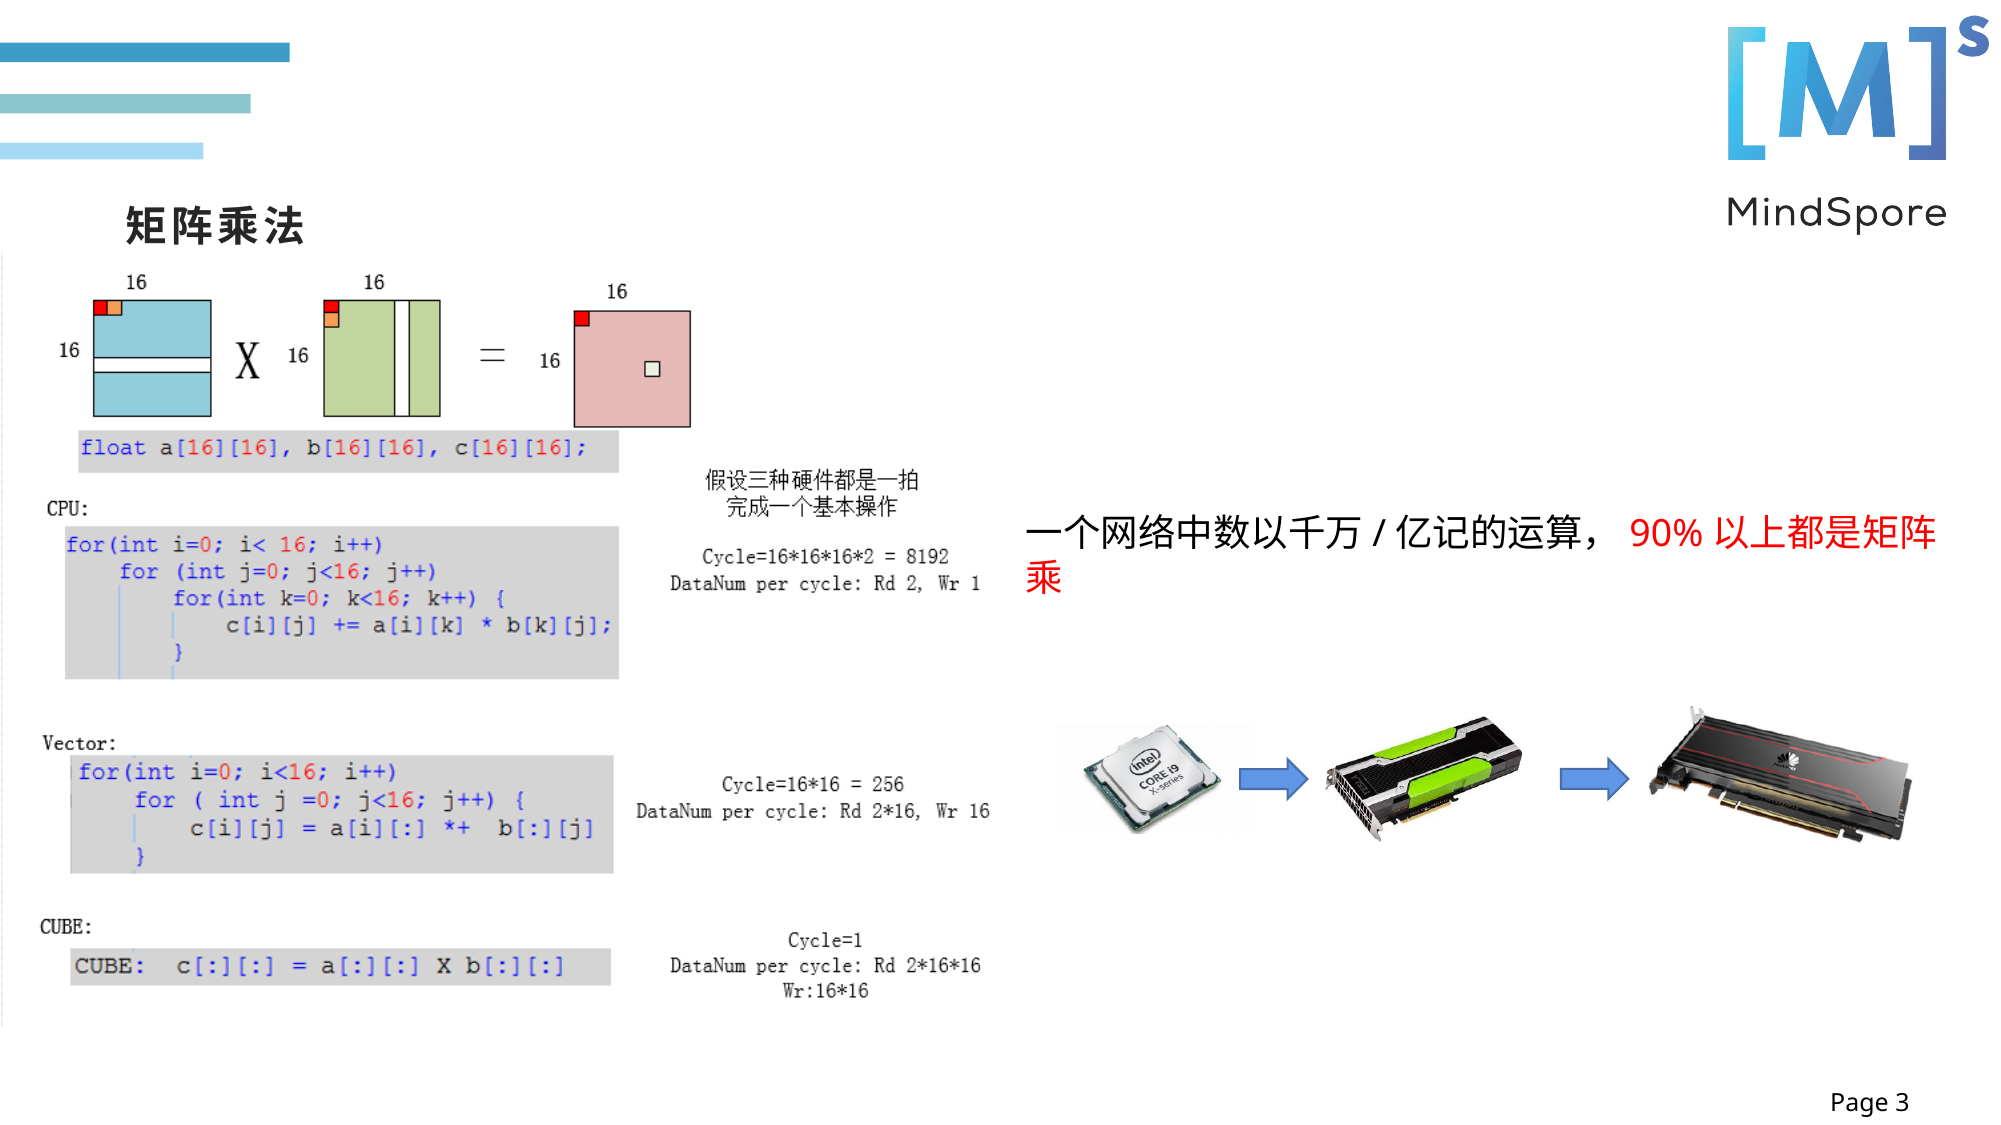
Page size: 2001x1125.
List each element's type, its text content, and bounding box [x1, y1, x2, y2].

text_box [0, 142, 204, 160]
picture [1325, 716, 1522, 842]
text_box 一个网络中数以千万/亿记的运算，90%以上都是矩阵乘 [1011, 501, 1954, 607]
text_box Page 3 [1815, 1079, 1989, 1125]
text_box [0, 93, 252, 114]
text_box [0, 42, 291, 63]
text_box 矩阵乘法 [110, 101, 654, 252]
picture [1714, 9, 1989, 241]
text_box [1252, 756, 1309, 802]
picture [0, 252, 1000, 1027]
text_box [1559, 756, 1630, 802]
picture [1055, 724, 1252, 834]
picture [1631, 687, 1940, 870]
